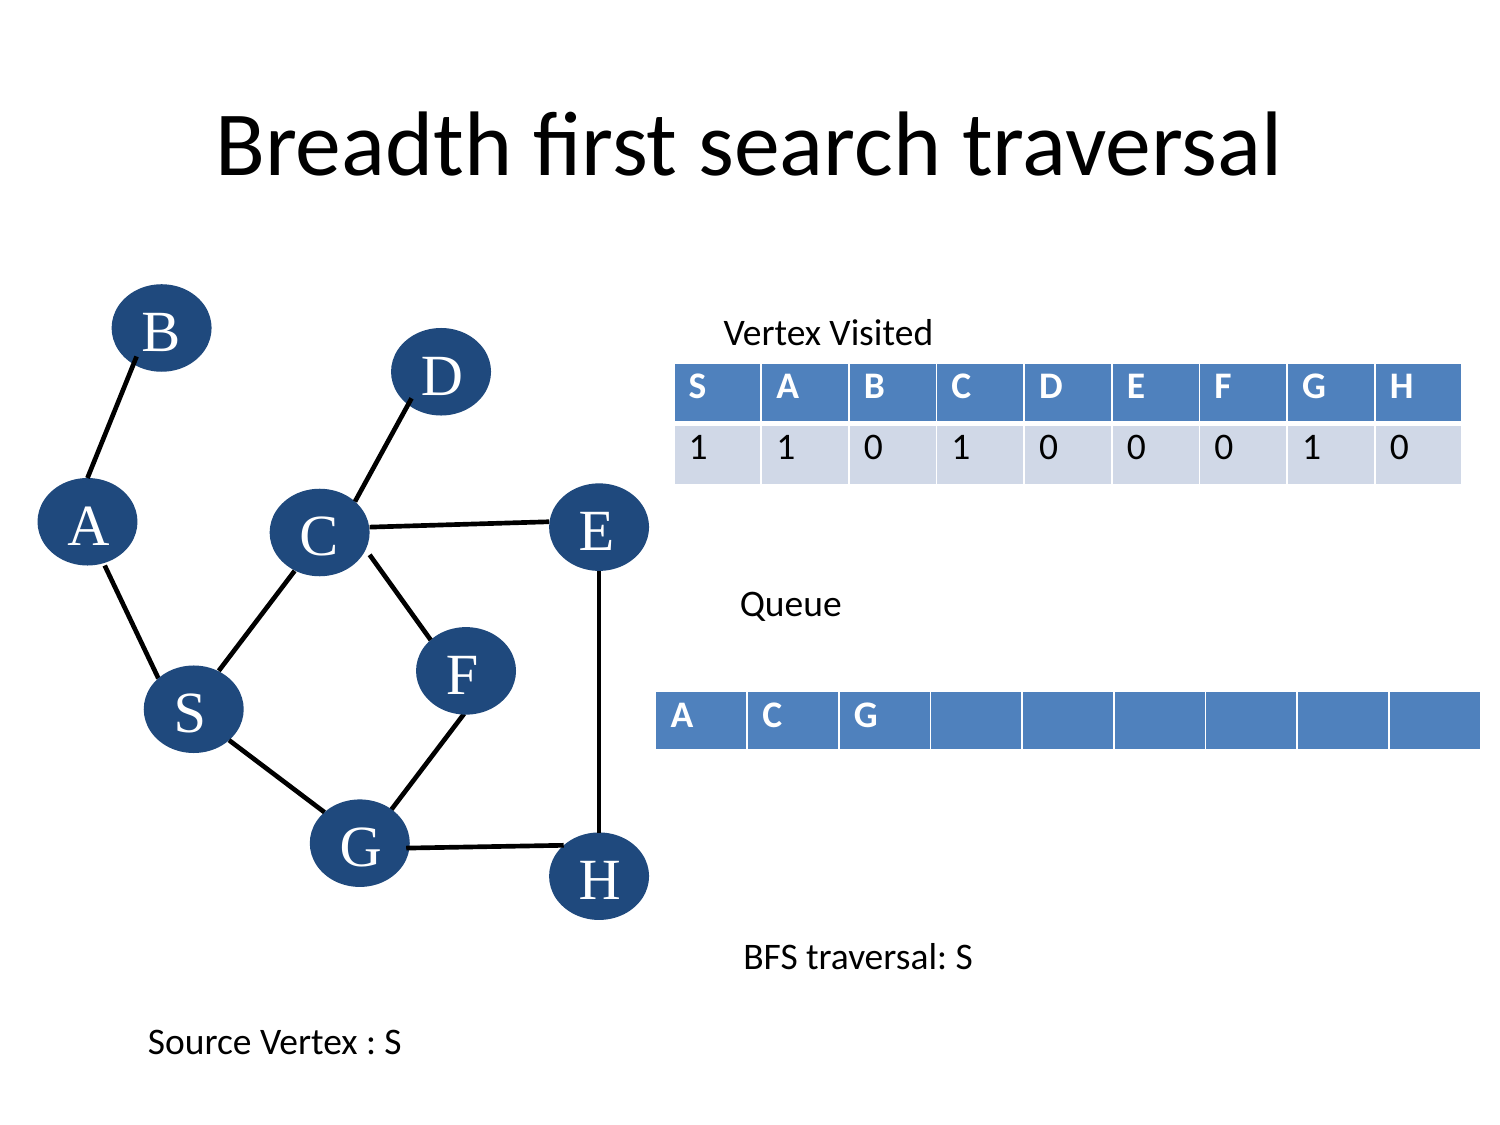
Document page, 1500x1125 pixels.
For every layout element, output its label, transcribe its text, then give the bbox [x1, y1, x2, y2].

table_cell 1 [675, 426, 760, 484]
table_cell 0 [1025, 426, 1111, 484]
text_box Vertex Visited [708, 300, 1409, 361]
table_header D [1025, 364, 1111, 421]
table_header E [1113, 364, 1199, 421]
table_header [931, 692, 1021, 749]
table_cell 0 [1376, 426, 1461, 484]
table_header [1115, 692, 1205, 749]
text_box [37, 284, 650, 921]
table_header C [937, 364, 1023, 421]
table_header [1206, 692, 1296, 749]
table_cell 0 [1200, 426, 1286, 484]
table_header [1390, 692, 1480, 749]
table_header G [1288, 364, 1374, 421]
table_header B [850, 364, 936, 421]
table_cell 1 [1288, 426, 1374, 484]
table_cell 1 [762, 426, 848, 484]
table_cell 0 [1113, 426, 1199, 484]
text_box BFS traversal: S [728, 925, 1429, 985]
table_header A [762, 364, 848, 421]
table_header H [1376, 364, 1461, 421]
table_cell 1 [937, 426, 1023, 484]
table_header A [656, 692, 746, 749]
text_box Source Vertex : S [133, 1009, 833, 1070]
title Breadth first search traversal [75, 45, 1425, 233]
table_header F [1200, 364, 1286, 421]
text_box Queue [725, 571, 1425, 632]
table_header S [675, 364, 760, 421]
table_cell 0 [850, 426, 936, 484]
table_header C [748, 692, 838, 749]
table_header G [840, 692, 930, 749]
table_header [1298, 692, 1388, 749]
table_header [1023, 692, 1113, 749]
